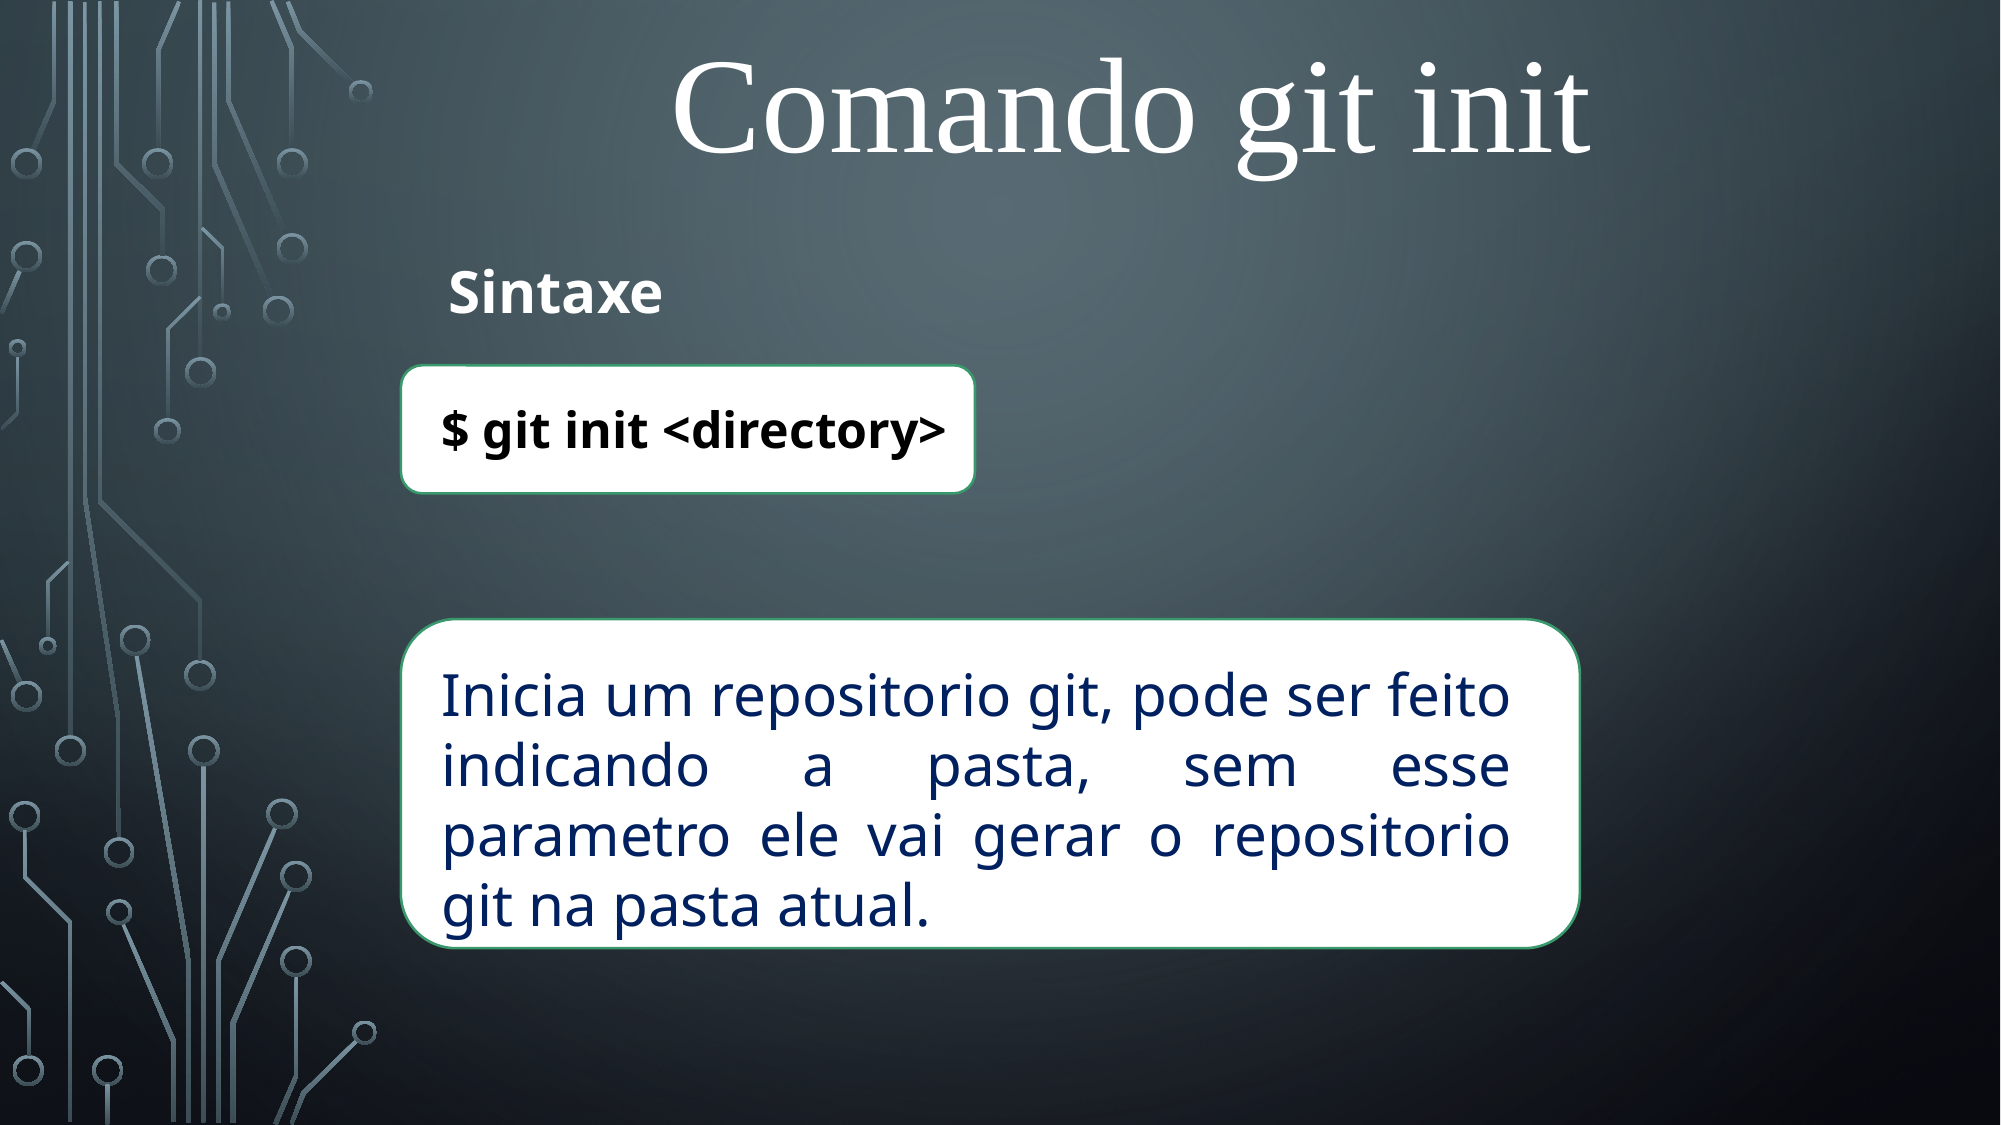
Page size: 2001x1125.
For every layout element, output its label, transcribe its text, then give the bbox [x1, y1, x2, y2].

text_box $ git init <directory> [426, 391, 994, 467]
text_box [399, 363, 977, 495]
text_box [399, 617, 1582, 950]
text_box Sintaxe [434, 247, 1204, 333]
text_box Inicia um repositorio git, pode ser feito indicando a pasta, sem esse parametro ele vai gerar o repositorio git na pasta atual. [426, 650, 1527, 946]
title Comando git init [571, 27, 1692, 190]
